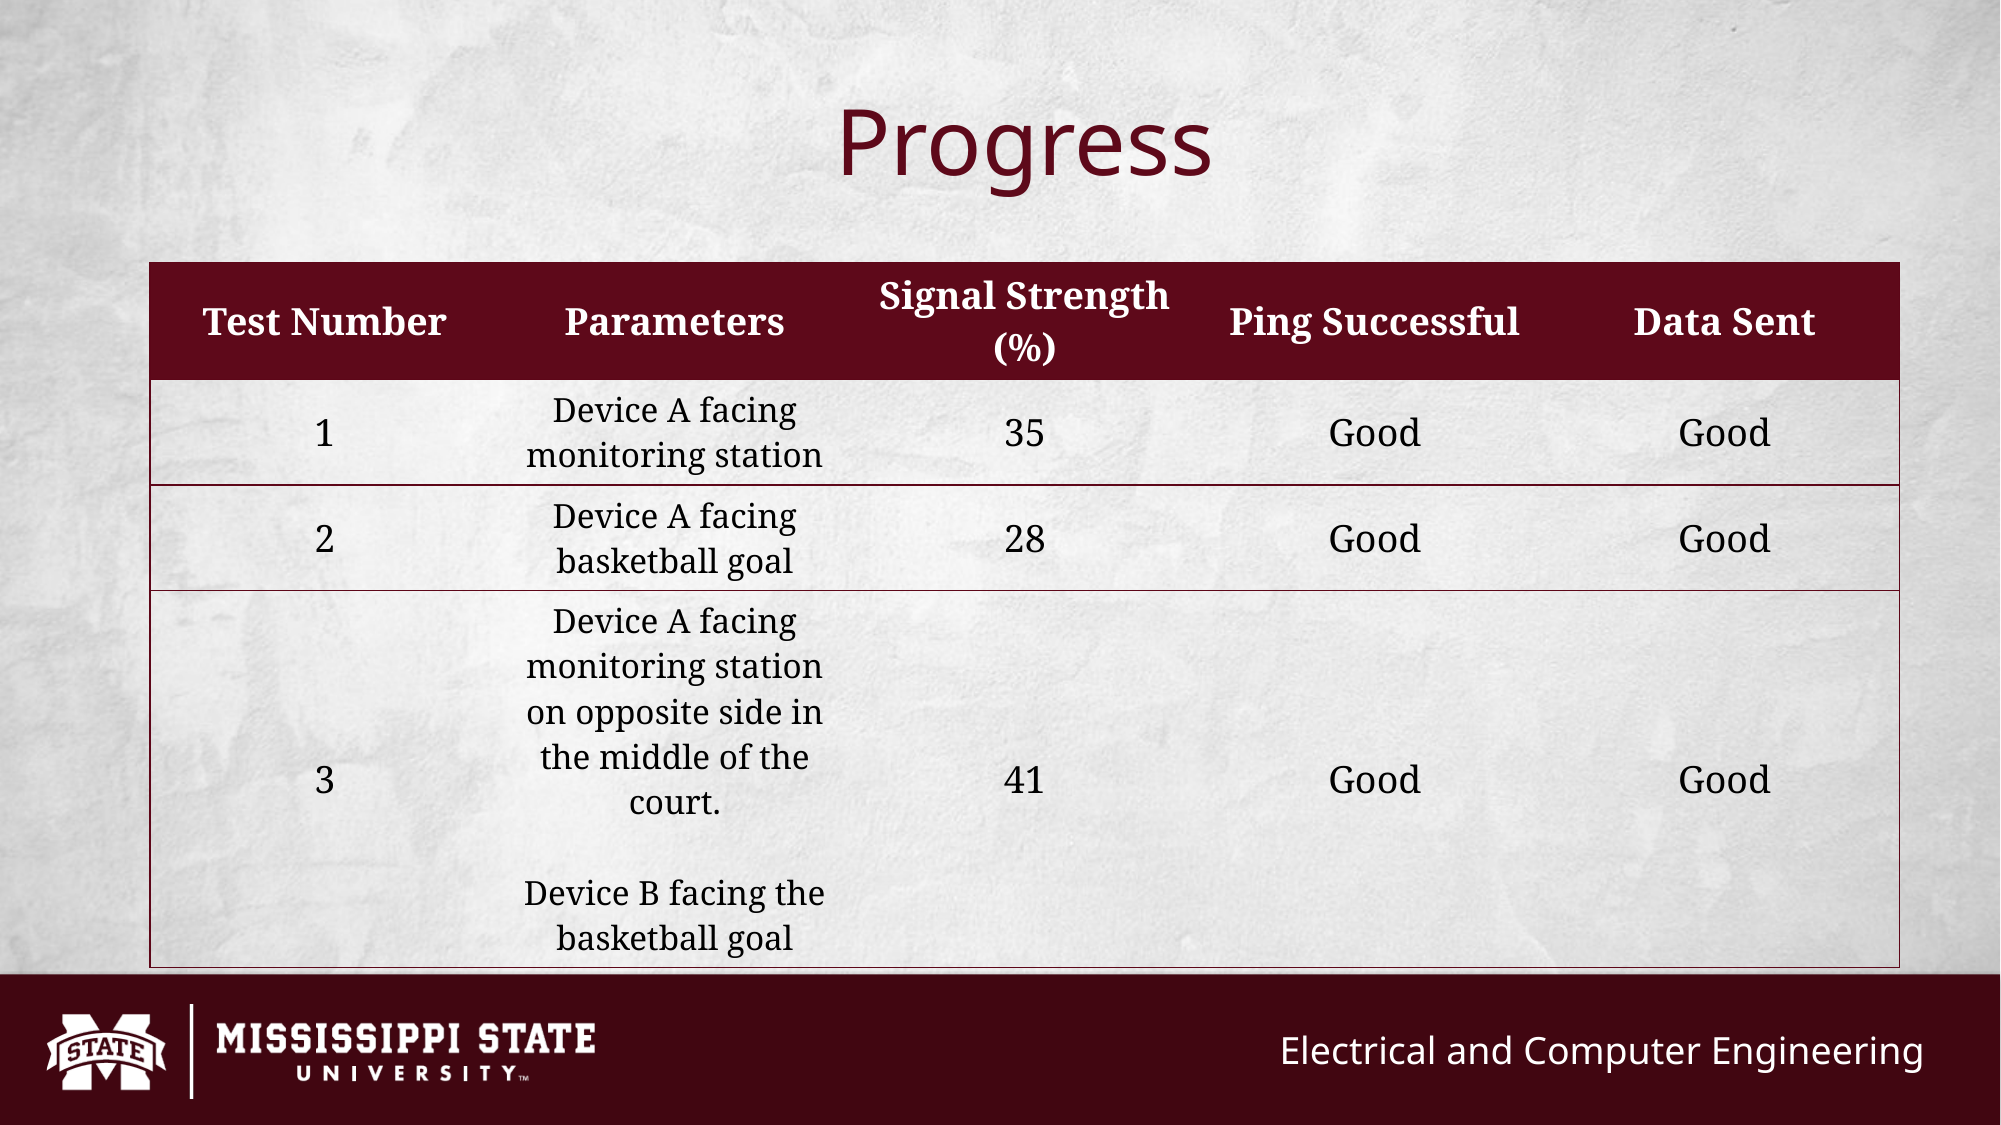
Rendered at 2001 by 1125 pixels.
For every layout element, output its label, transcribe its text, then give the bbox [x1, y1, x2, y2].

table_cell Good [1200, 486, 1550, 590]
table_header Ping Successful [1200, 263, 1550, 379]
table_cell 1 [151, 380, 500, 484]
table_cell Good [1550, 380, 1899, 484]
table_cell 2 [151, 486, 500, 590]
table_cell 28 [850, 486, 1200, 590]
table_cell 41 [850, 591, 1200, 967]
table_cell Device A facing monitoring station on opposite side in the middle of the court. Device B facing the basketball goal [500, 591, 850, 967]
table_header Signal Strength (%) [850, 263, 1200, 379]
table_header Parameters [500, 263, 850, 379]
table_cell Good [1200, 380, 1550, 484]
table_cell Device A facing basketball goal [500, 486, 850, 590]
table_cell Good [1550, 486, 1899, 590]
table_cell Good [1200, 591, 1550, 967]
table_cell Device A facing monitoring station [500, 380, 850, 484]
table_cell 3 [151, 591, 500, 967]
table_cell 35 [850, 380, 1200, 484]
table_header Data Sent [1550, 263, 1899, 379]
table_cell Good [1550, 591, 1899, 967]
table_header Test Number [151, 263, 500, 379]
title Progress [150, 45, 1900, 233]
